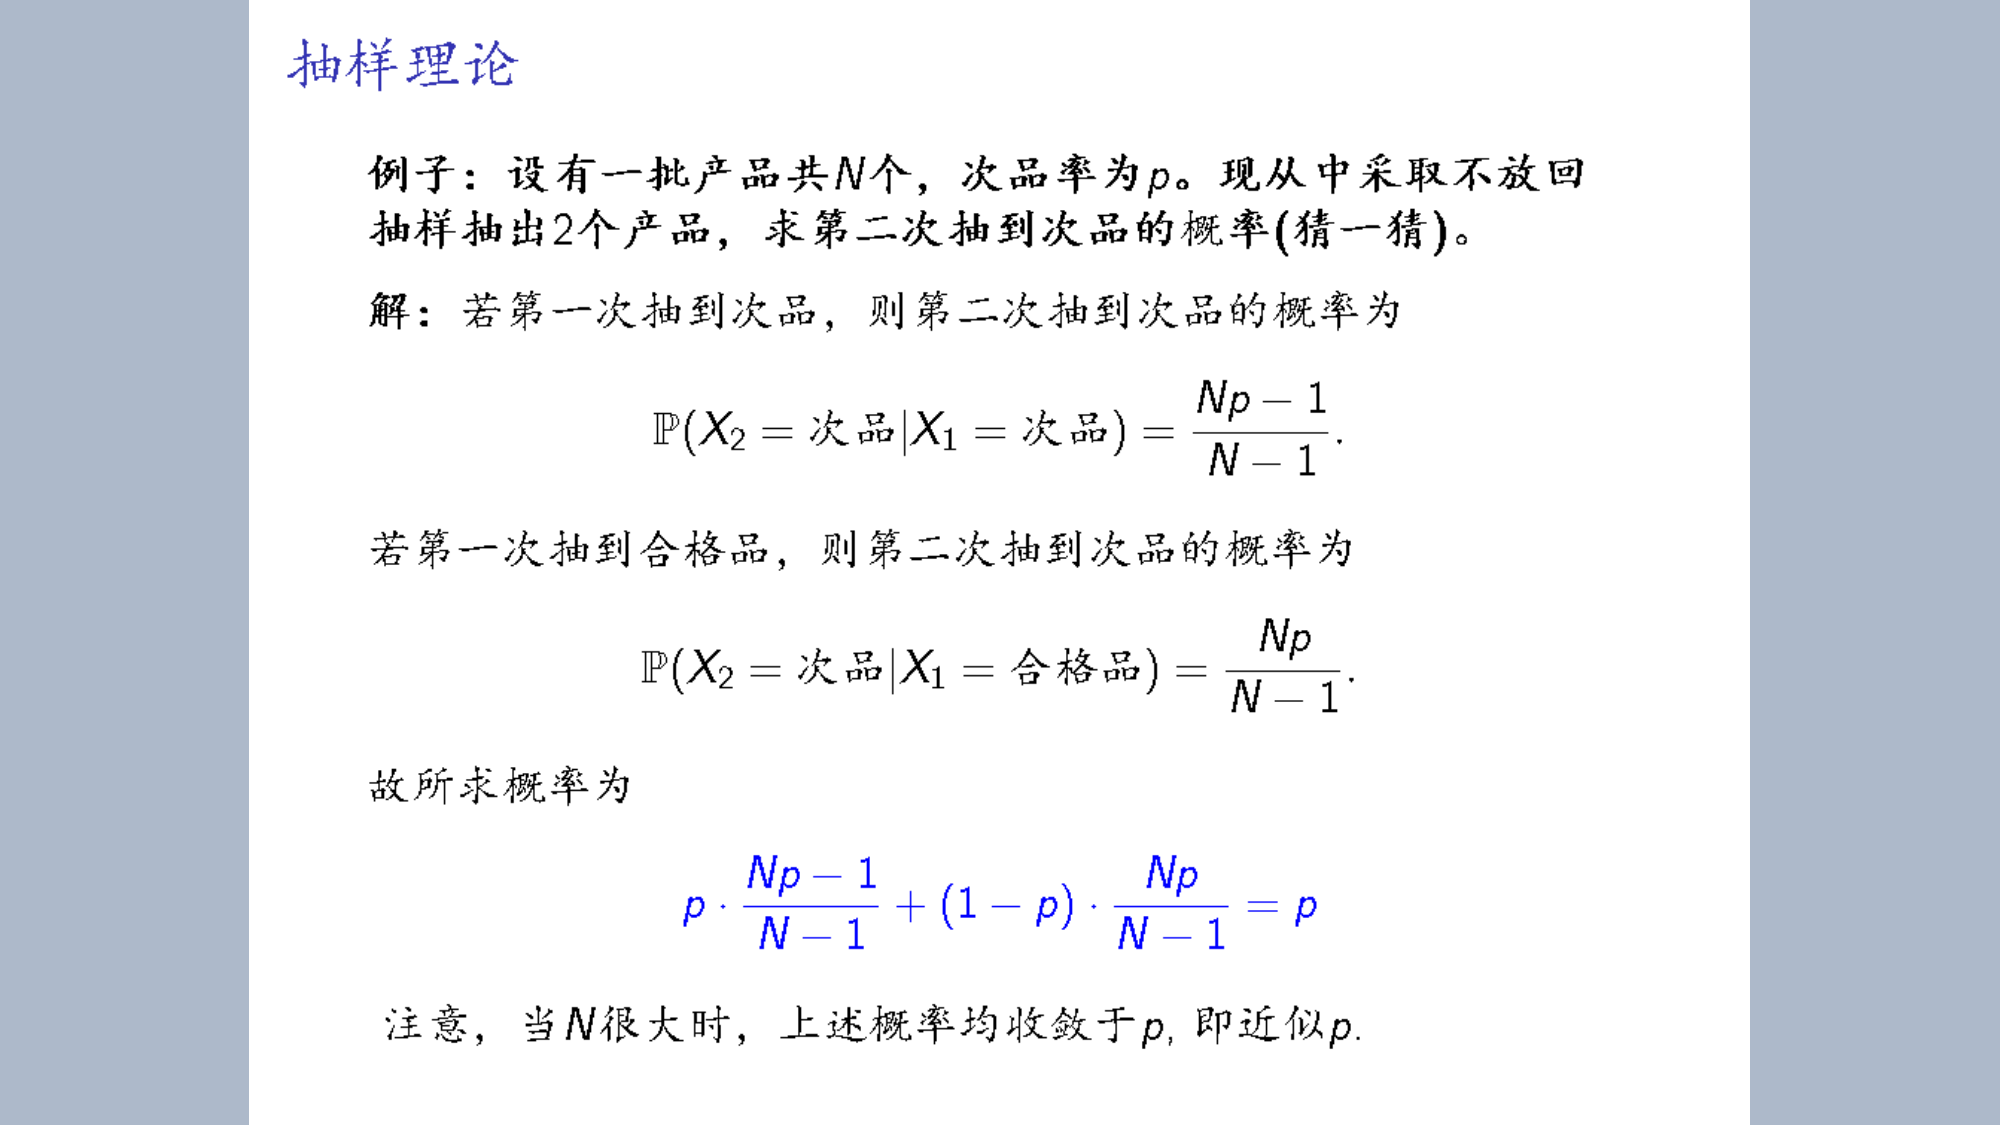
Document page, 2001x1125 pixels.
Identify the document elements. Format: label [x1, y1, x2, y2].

picture [249, 0, 1750, 1125]
